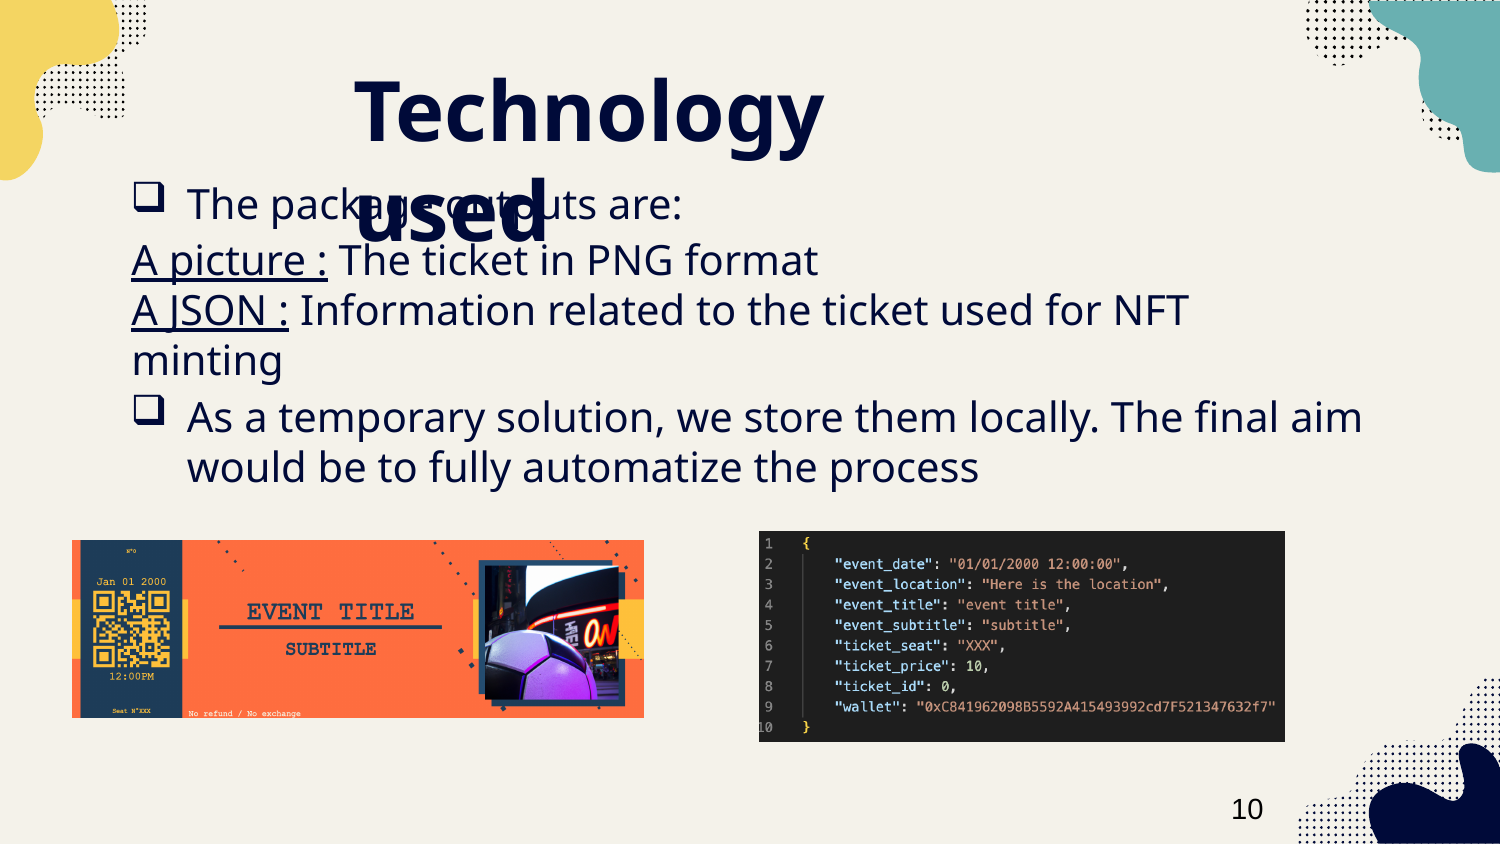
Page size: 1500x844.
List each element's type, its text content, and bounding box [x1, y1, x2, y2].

picture [759, 531, 1285, 742]
text_box Technology used [338, 42, 1042, 151]
text_box 10 [1216, 782, 1285, 833]
text_box As a temporary solution, we store them locally. The final aim would be to fully automatize the process [115, 390, 1384, 491]
picture [71, 540, 644, 719]
text_box The package outputs are: [115, 176, 1384, 229]
text_box A picture : The ticket in PNG format A JSON : Information related to the ticket used for NFT minting [116, 229, 1364, 398]
